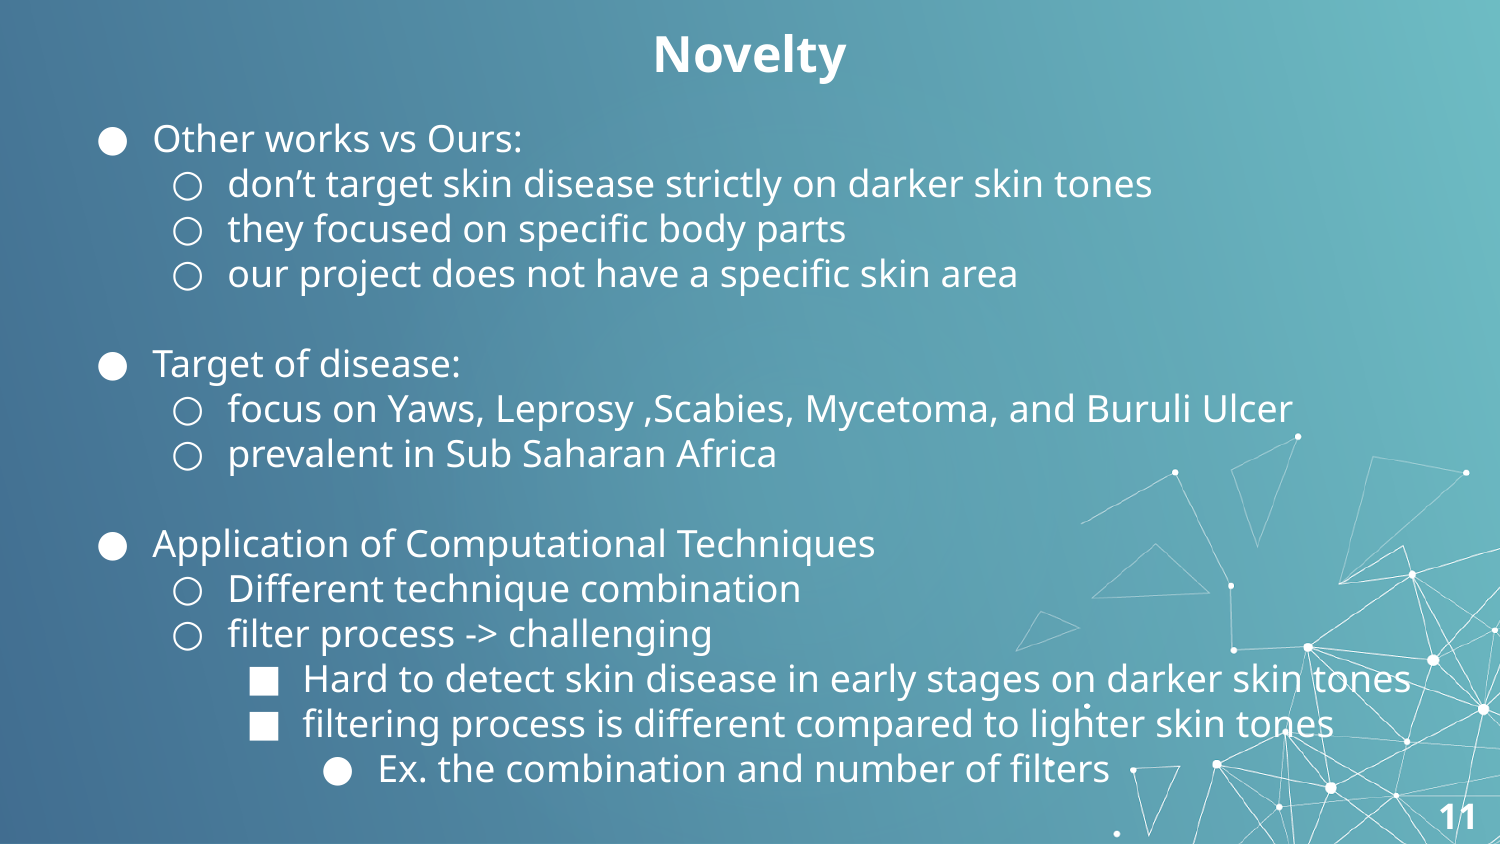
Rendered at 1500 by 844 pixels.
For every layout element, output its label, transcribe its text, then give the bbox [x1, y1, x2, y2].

picture [0, 0, 1500, 844]
list Other works vs Ours: don’t target skin disease strictly on darker skin tones they focused on specific body parts our project does not have a specific skin area Target of disease: focus on Yaws, Leprosy ,Scabies, Mycetoma, and Buruli Ulcer prevalent in Sub Saharan Africa Application of Computational Techniques Different technique combination filter process -> challenging Hard to detect skin disease in early stages on darker skin tones filtering process is different compared to lighter skin tones Ex. the combination and number of filters [62, 99, 1438, 676]
slide_number ‹#› [1403, 779, 1494, 844]
title Novelty [322, 7, 1178, 107]
